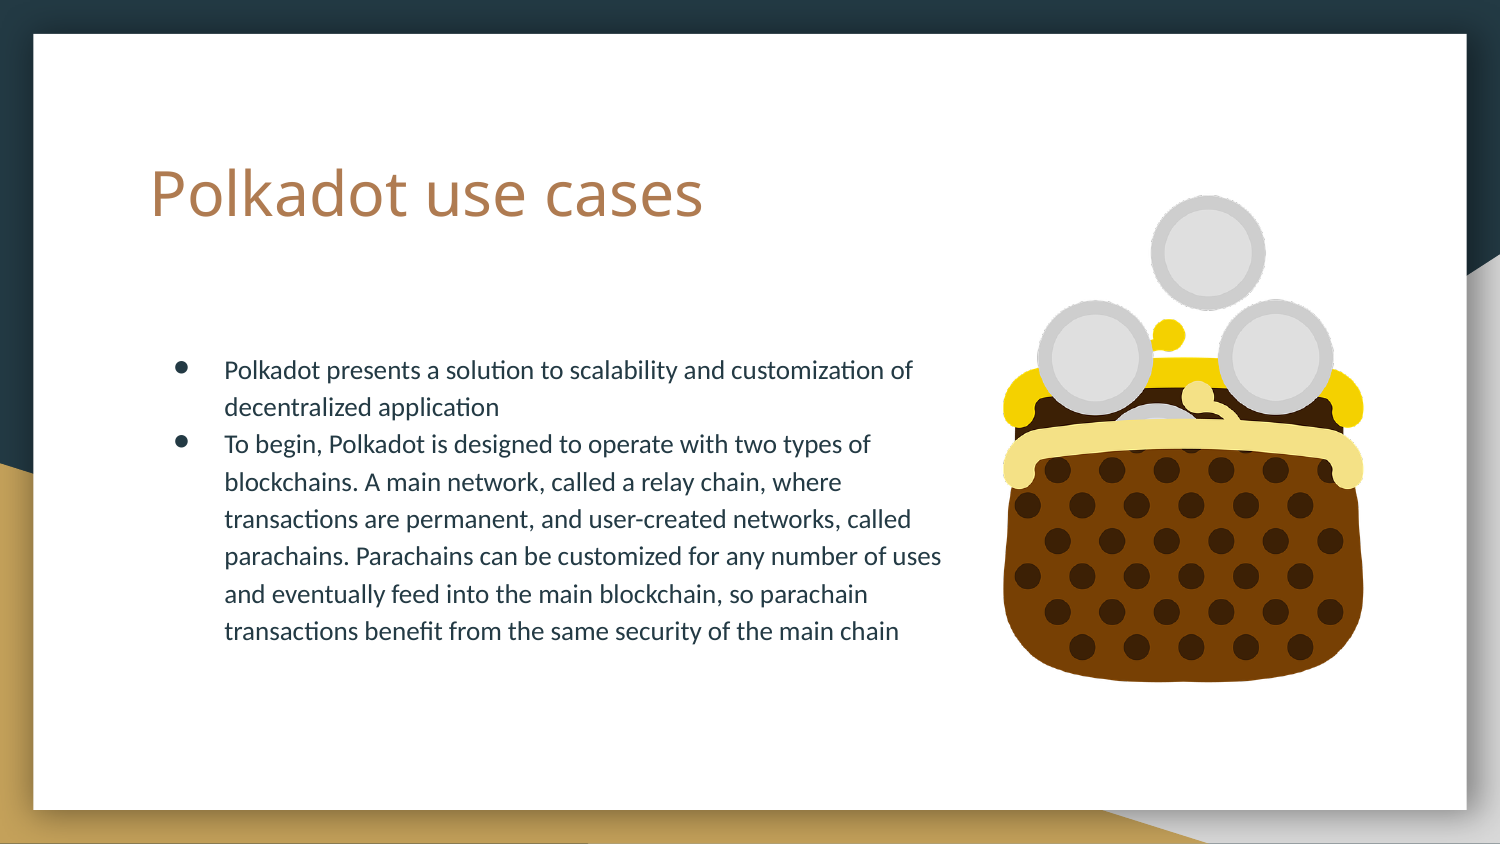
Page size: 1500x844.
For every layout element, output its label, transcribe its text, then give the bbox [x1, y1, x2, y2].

title Polkadot use cases [134, 138, 1366, 296]
list Polkadot presents a solution to scalability and customization of decentralized application To begin, Polkadot is designed to operate with two types of blockchains. A main network, called a relay chain, where transactions are permanent, and user-created networks, called parachains. Parachains can be customized for any number of uses and eventually feed into the main blockchain, so parachain transactions benefit from the same security of the main chain [134, 332, 975, 734]
picture [992, 189, 1374, 689]
